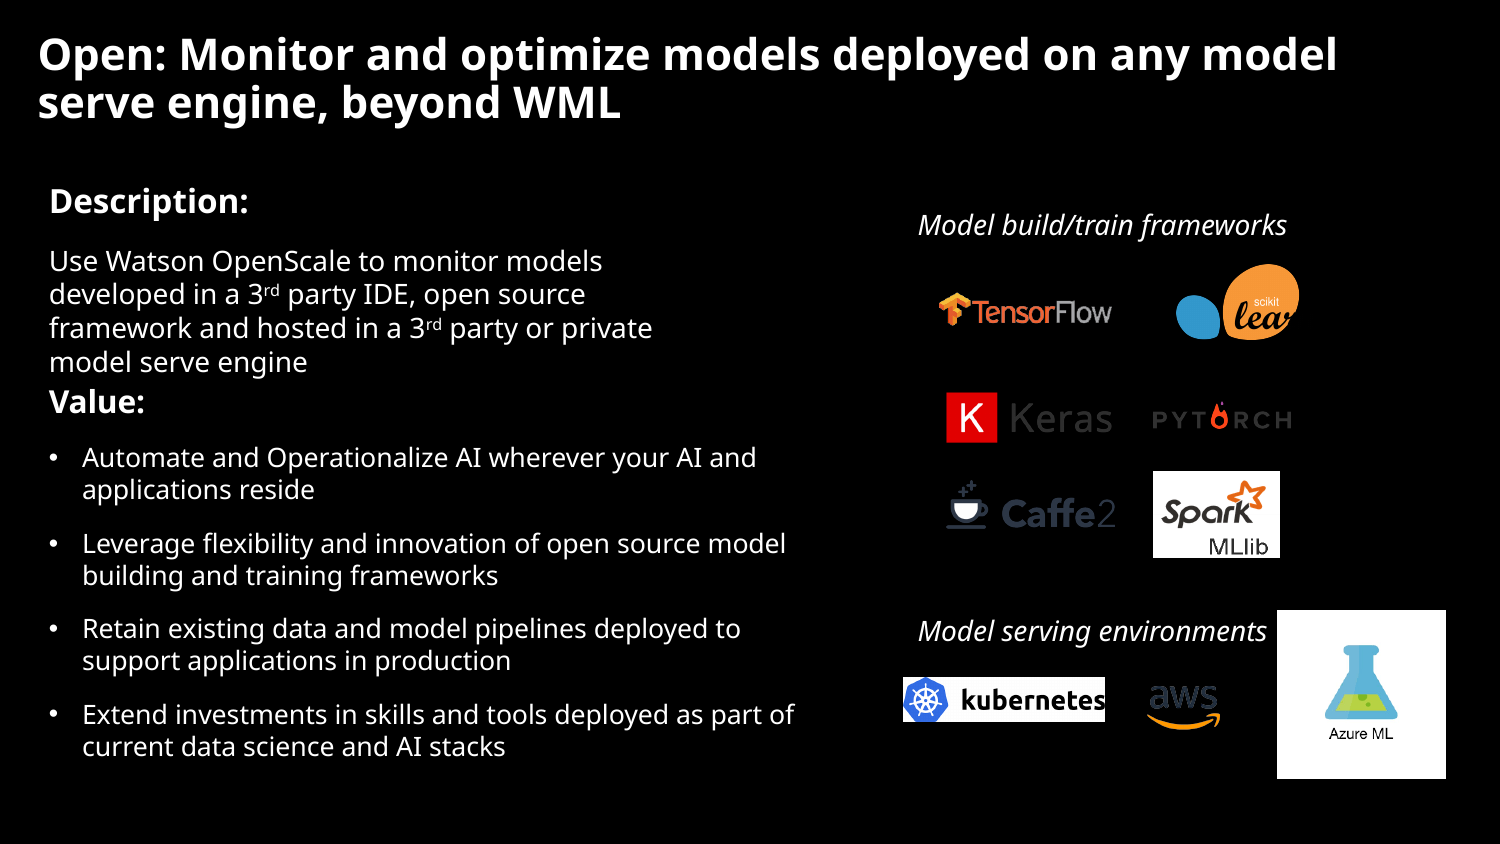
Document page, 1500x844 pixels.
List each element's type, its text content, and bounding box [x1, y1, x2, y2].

text_box Model build/train frameworks [903, 200, 1375, 249]
title Open: Monitor and optimize models deployed on any model serve engine, beyond WML [37, 33, 1428, 138]
picture [1175, 264, 1317, 341]
picture [1153, 471, 1280, 559]
list Value: Automate and Operationalize AI wherever your AI and applications reside Leverage flexibility and innovation of open source model building and training frameworks Retain existing data and model pipelines deployed to support applications in production Extend investments in skills and tools deployed as part of current data science and AI stacks [48, 381, 822, 765]
list Description: Use Watson OpenScale to monitor models developed in a 3rd party IDE, open source framework and hosted in a 3rd party or private model serve engine [48, 180, 730, 381]
picture [939, 257, 1112, 362]
picture [1110, 669, 1256, 746]
picture [902, 677, 1105, 722]
picture [1276, 610, 1446, 780]
picture [1153, 401, 1291, 430]
picture [946, 392, 1112, 443]
picture [946, 480, 1115, 530]
text_box Model serving environments [903, 605, 1375, 655]
